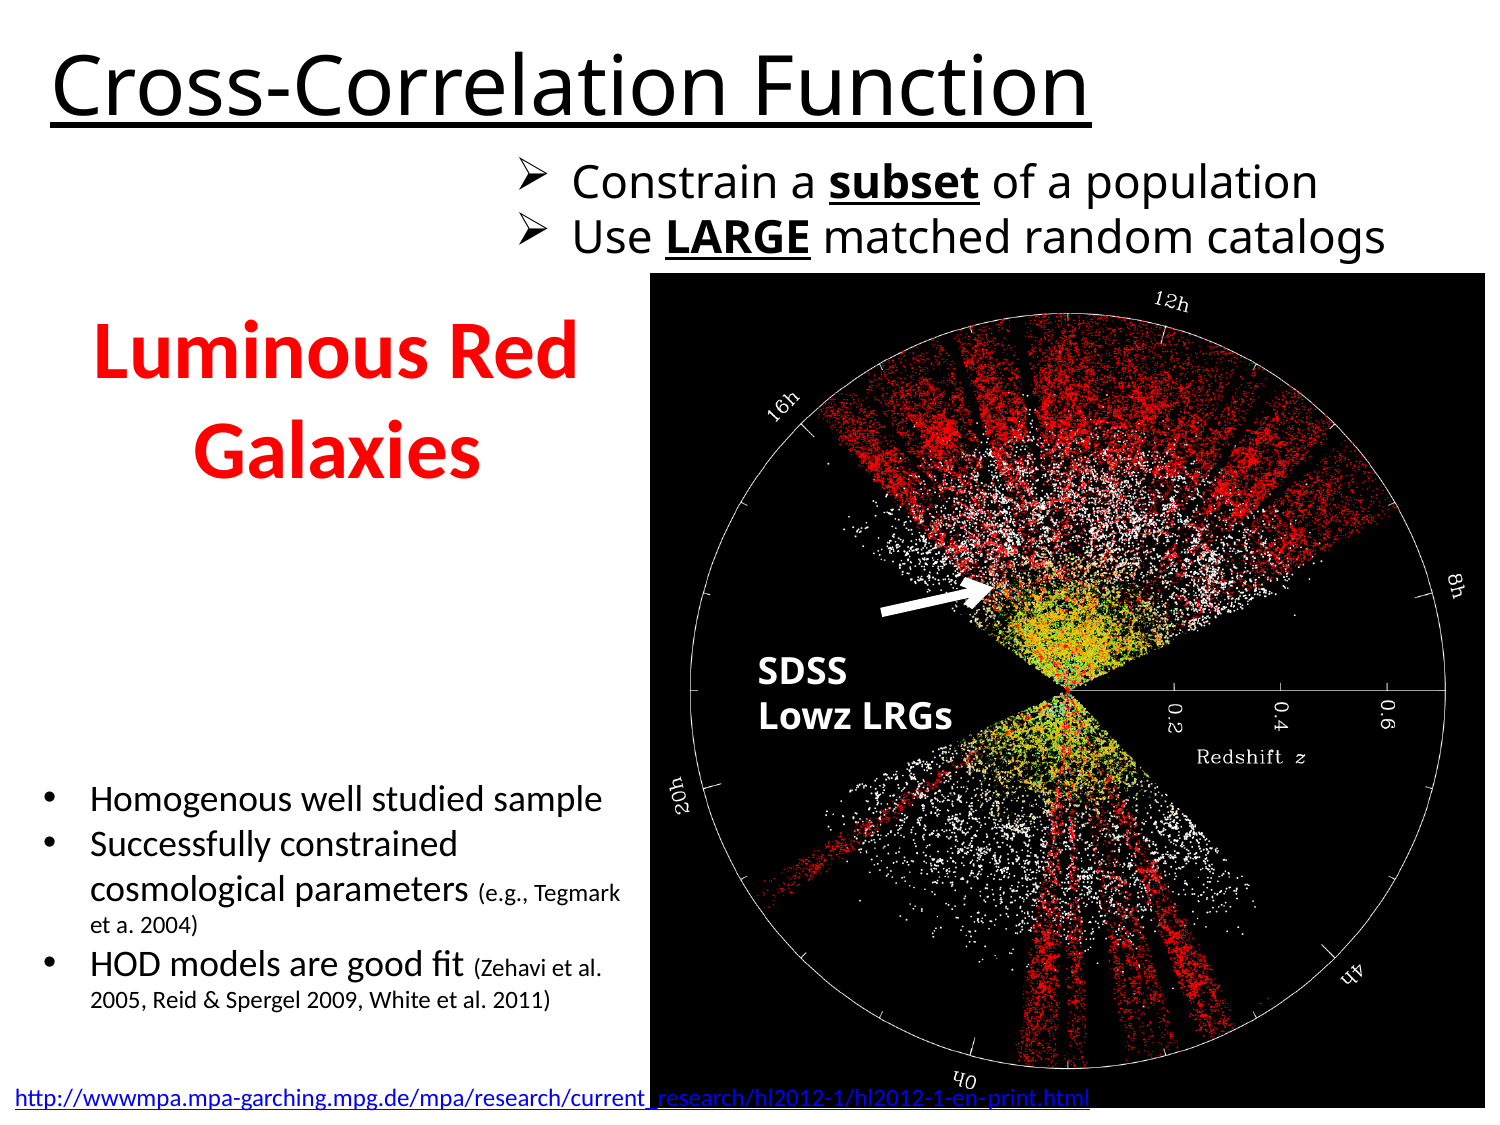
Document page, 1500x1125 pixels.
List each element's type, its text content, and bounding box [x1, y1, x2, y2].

picture [649, 272, 1485, 1109]
text_box Homogenous well studied sample Successfully constrained cosmological parameters (e.g., Tegmark et a. 2004) HOD models are good fit (Zehavi et al. 2005, Reid & Spergel 2009, White et al. 2011) [28, 766, 638, 1022]
text_box Cross-Correlation Function [35, 24, 1107, 140]
text_box Luminous Red Galaxies [24, 287, 644, 503]
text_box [881, 587, 994, 613]
text_box Constrain a subset of a population Use LARGE matched random catalogs [500, 145, 1423, 270]
text_box http://wwwmpa.mpa-garching.mpg.de/mpa/research/current_research/hl2012-1/hl2012-1-en-print.html [0, 1074, 1114, 1125]
